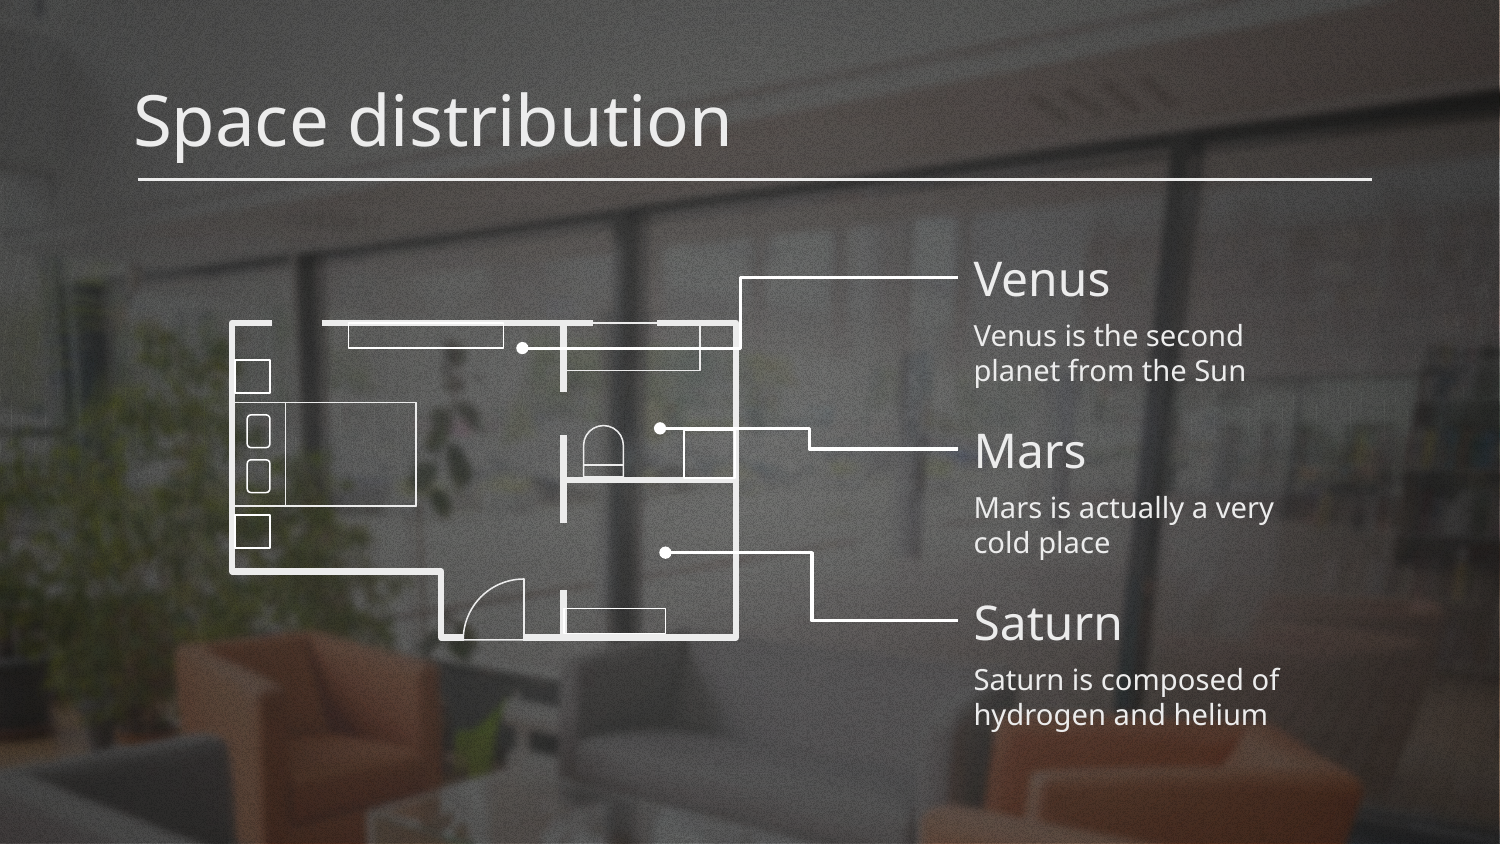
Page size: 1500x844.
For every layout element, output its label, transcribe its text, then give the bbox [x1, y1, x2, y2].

title Space distribution [118, 60, 1382, 155]
picture [0, 0, 1500, 844]
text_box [659, 428, 959, 450]
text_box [665, 552, 959, 622]
title Mars [958, 405, 1264, 474]
subtitle Venus is the second planet from the Sun [958, 302, 1335, 382]
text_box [522, 276, 959, 349]
subtitle Saturn is composed of hydrogen and helium [958, 645, 1315, 726]
title Venus [958, 233, 1264, 302]
subtitle Mars is actually a very cold place [958, 474, 1315, 554]
title Saturn [958, 577, 1264, 645]
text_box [231, 322, 738, 638]
